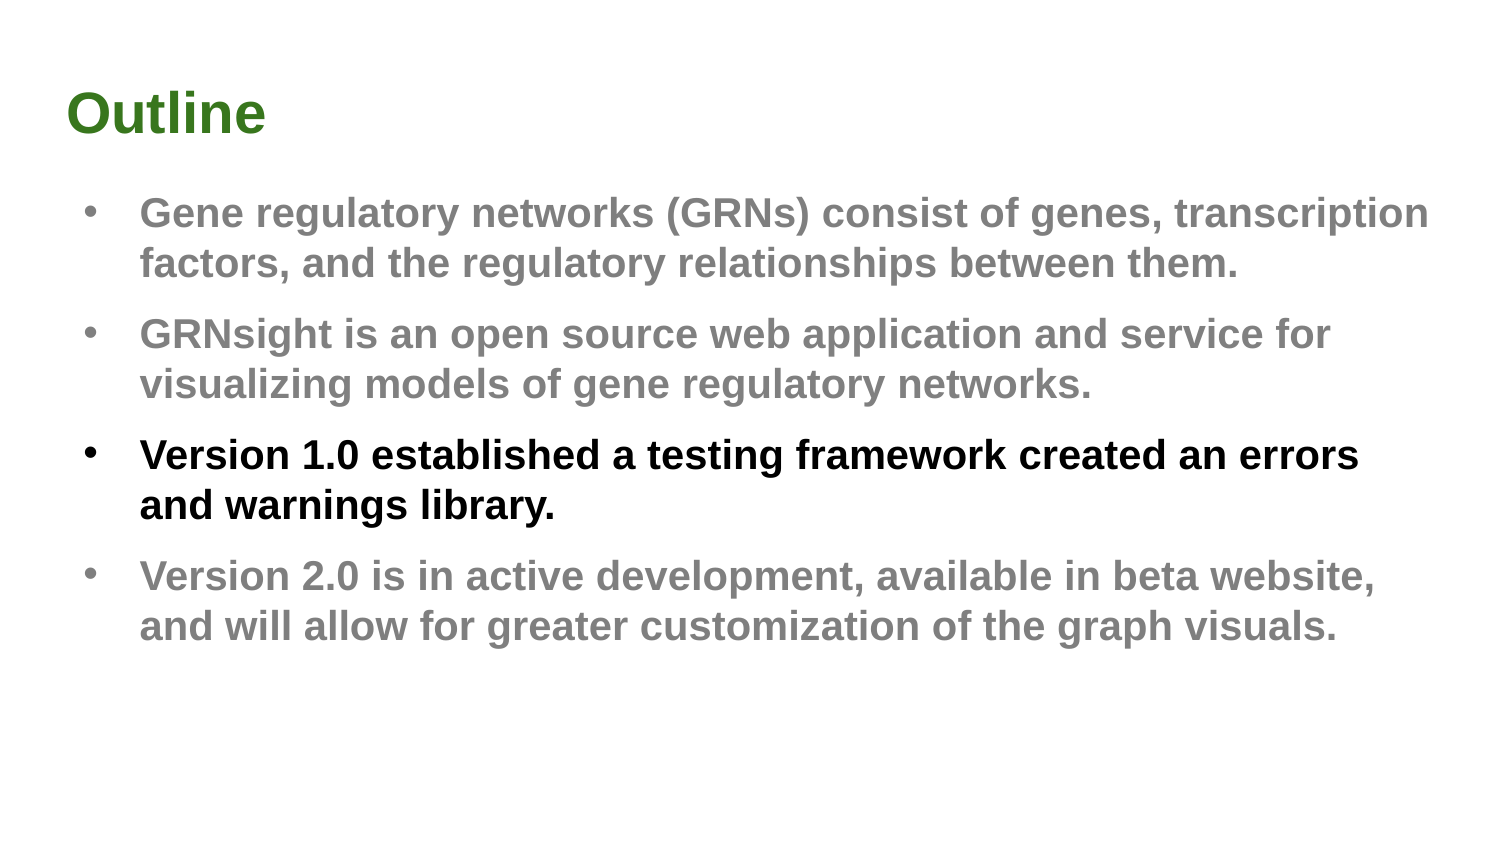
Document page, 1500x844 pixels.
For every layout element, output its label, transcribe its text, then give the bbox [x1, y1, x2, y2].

list Gene regulatory networks (GRNs) consist of genes, transcription factors, and the regulatory relationships between them. GRNsight is an open source web application and service for visualizing models of gene regulatory networks. Version 1.0 established a testing framework created an errors and warnings library. Version 2.0 is in active development, available in beta website, and will allow for greater customization of the graph visuals. [30, 170, 1459, 795]
title Outline [51, 60, 1449, 155]
